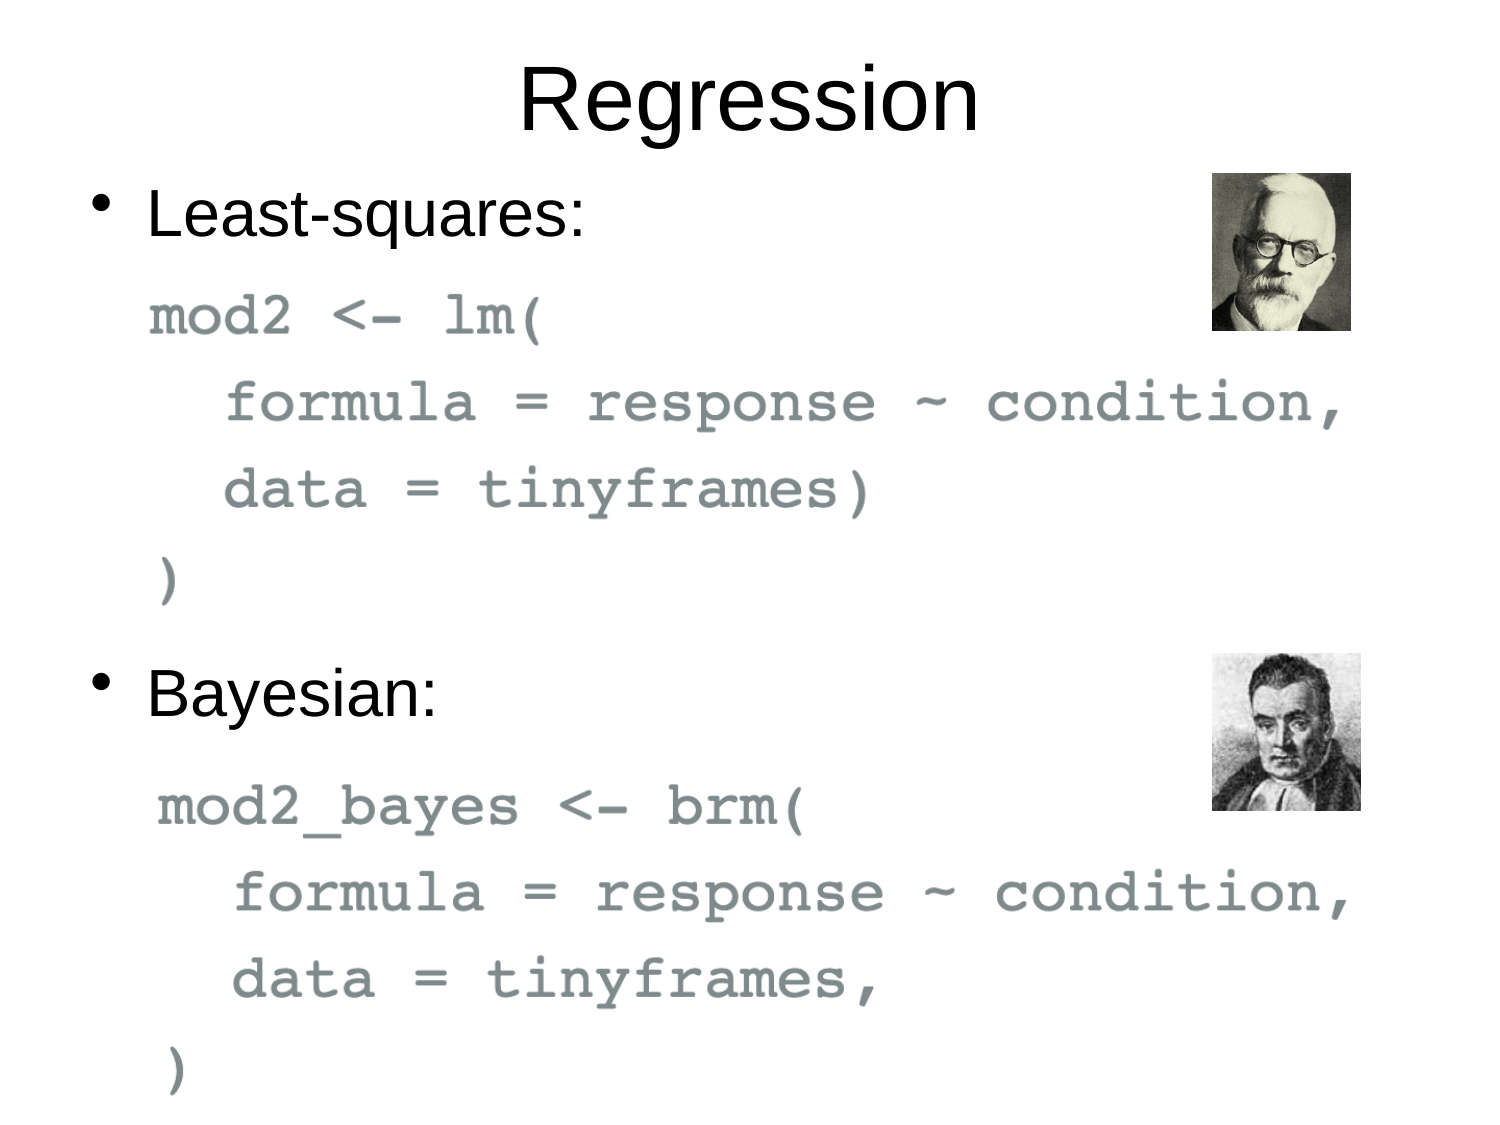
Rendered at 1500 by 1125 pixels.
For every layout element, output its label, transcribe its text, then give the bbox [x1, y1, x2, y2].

picture [131, 173, 1369, 649]
picture [130, 653, 1365, 1124]
list Least-squares: Bayesian: [75, 162, 1425, 935]
title Regression [75, 0, 1425, 162]
